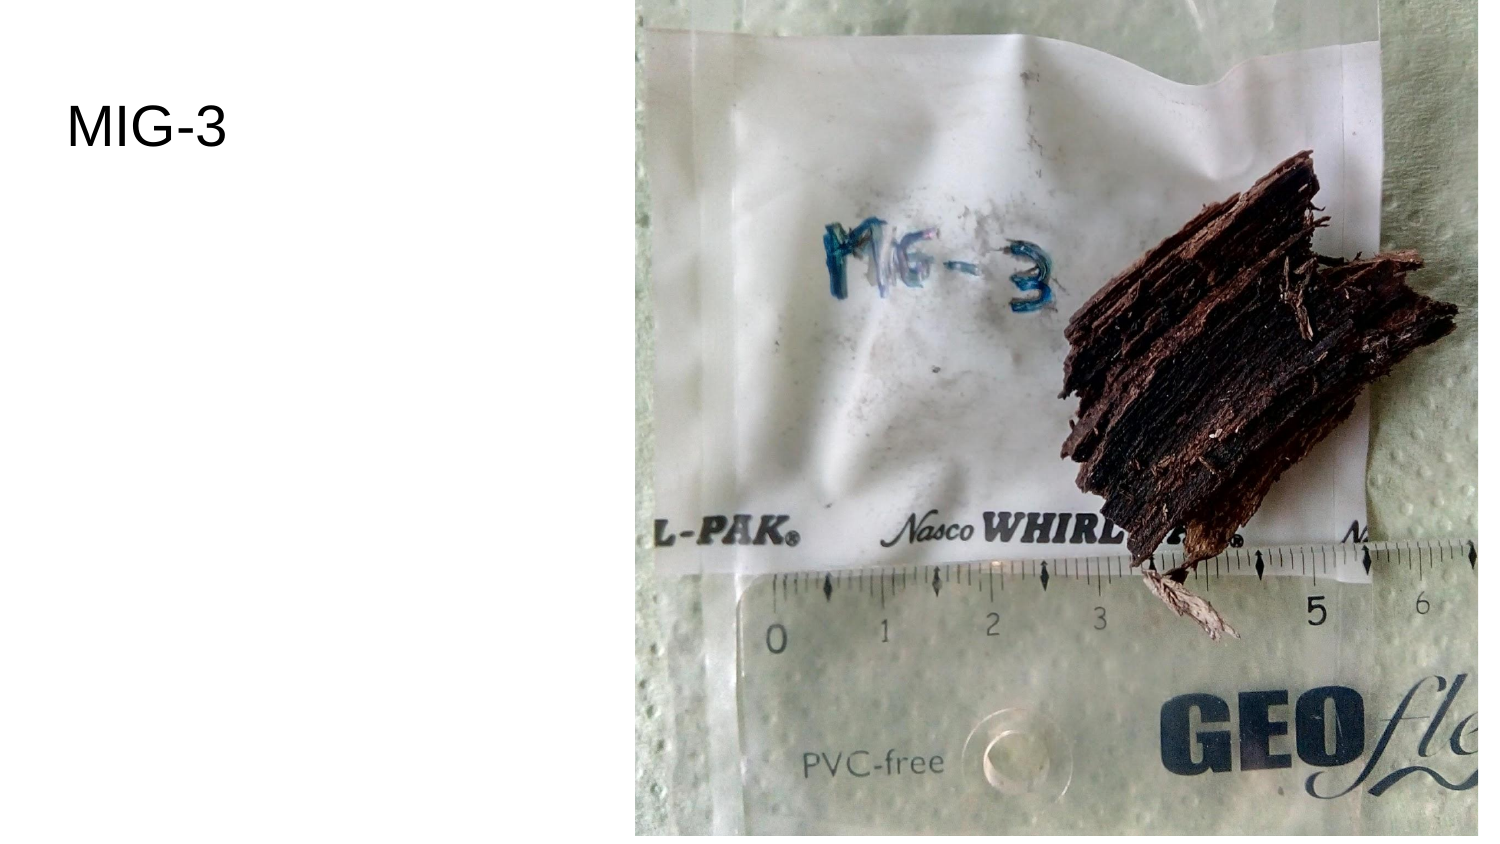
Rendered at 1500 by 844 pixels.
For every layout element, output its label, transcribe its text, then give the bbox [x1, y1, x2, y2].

title MIG-3 [51, 72, 633, 167]
picture [635, 0, 1479, 840]
